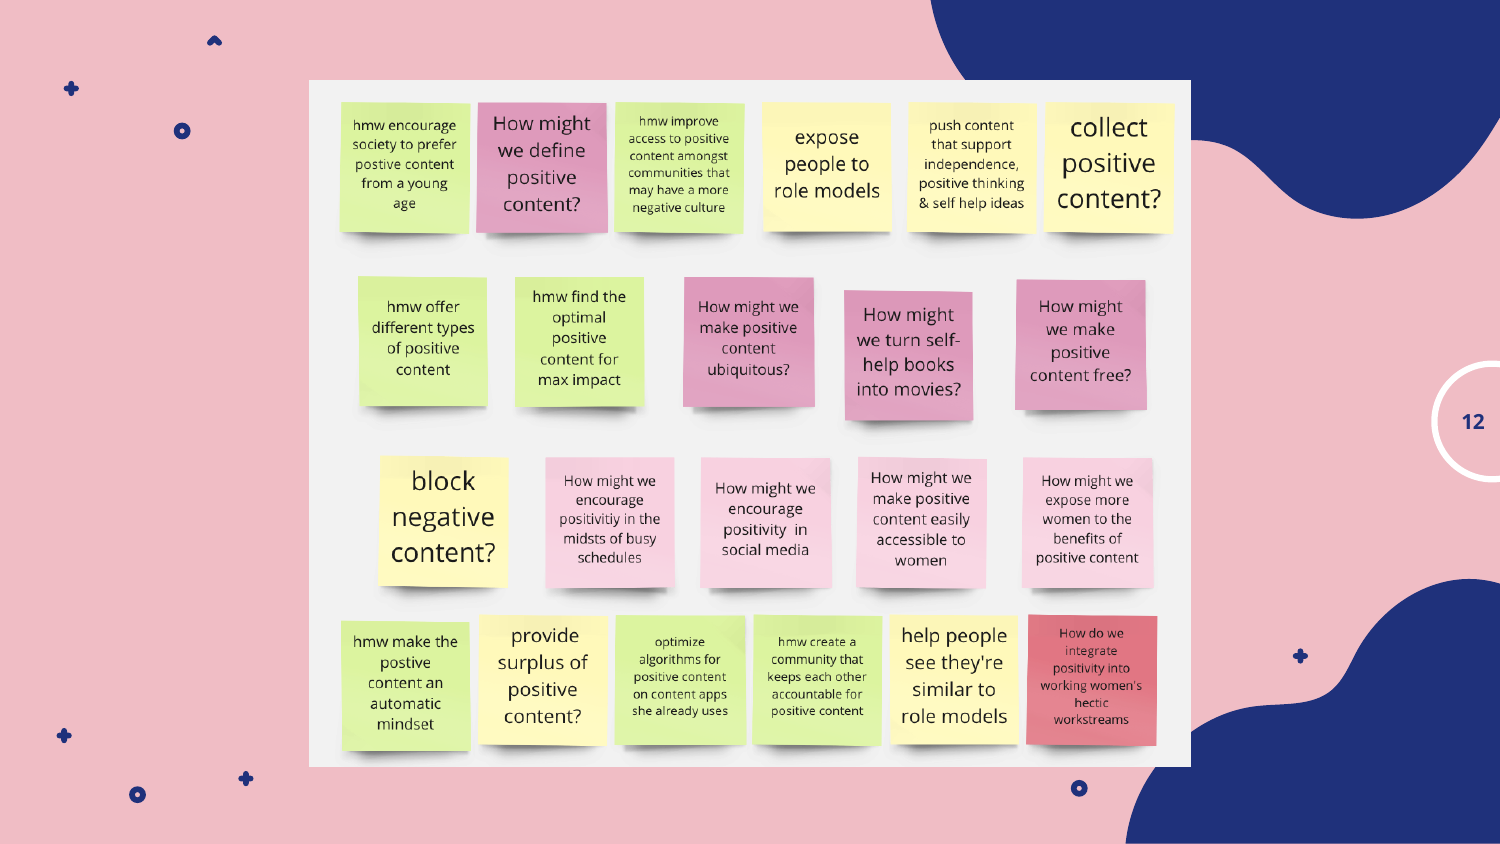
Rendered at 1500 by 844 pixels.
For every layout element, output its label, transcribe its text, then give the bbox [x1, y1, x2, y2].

slide_number ‹#› [1428, 391, 1500, 456]
picture [308, 80, 1191, 767]
